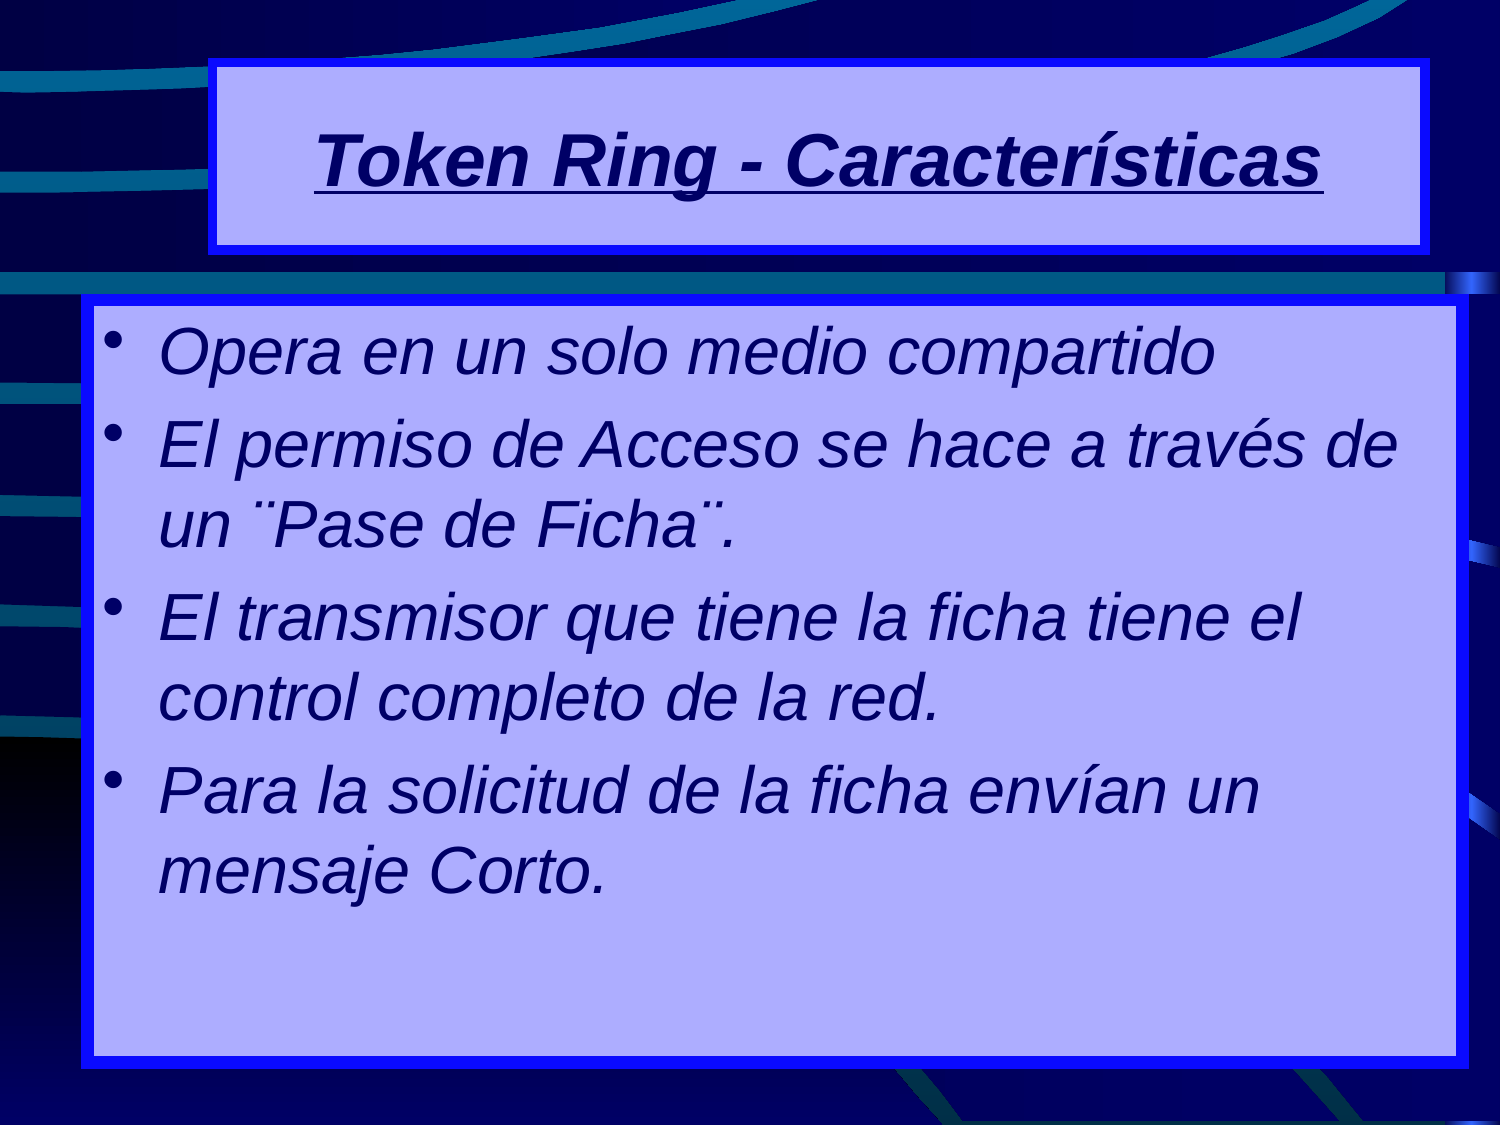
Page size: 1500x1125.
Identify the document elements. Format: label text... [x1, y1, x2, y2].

picture [82, 608, 87, 628]
title Token Ring - Características [212, 62, 1426, 251]
list Opera en un solo medio compartido El permiso de Acceso se hace a través de un ¨Pase de Ficha¨. El transmisor que tiene la ficha tiene el control completo de la red. Para la solicitud de la ficha envían un mensaje Corto. [87, 299, 1463, 1063]
picture [298, 58, 519, 62]
picture [1192, 58, 1274, 62]
picture [82, 718, 87, 738]
picture [889, 1063, 920, 1068]
picture [82, 384, 87, 404]
picture [1287, 1063, 1318, 1068]
picture [82, 497, 87, 517]
